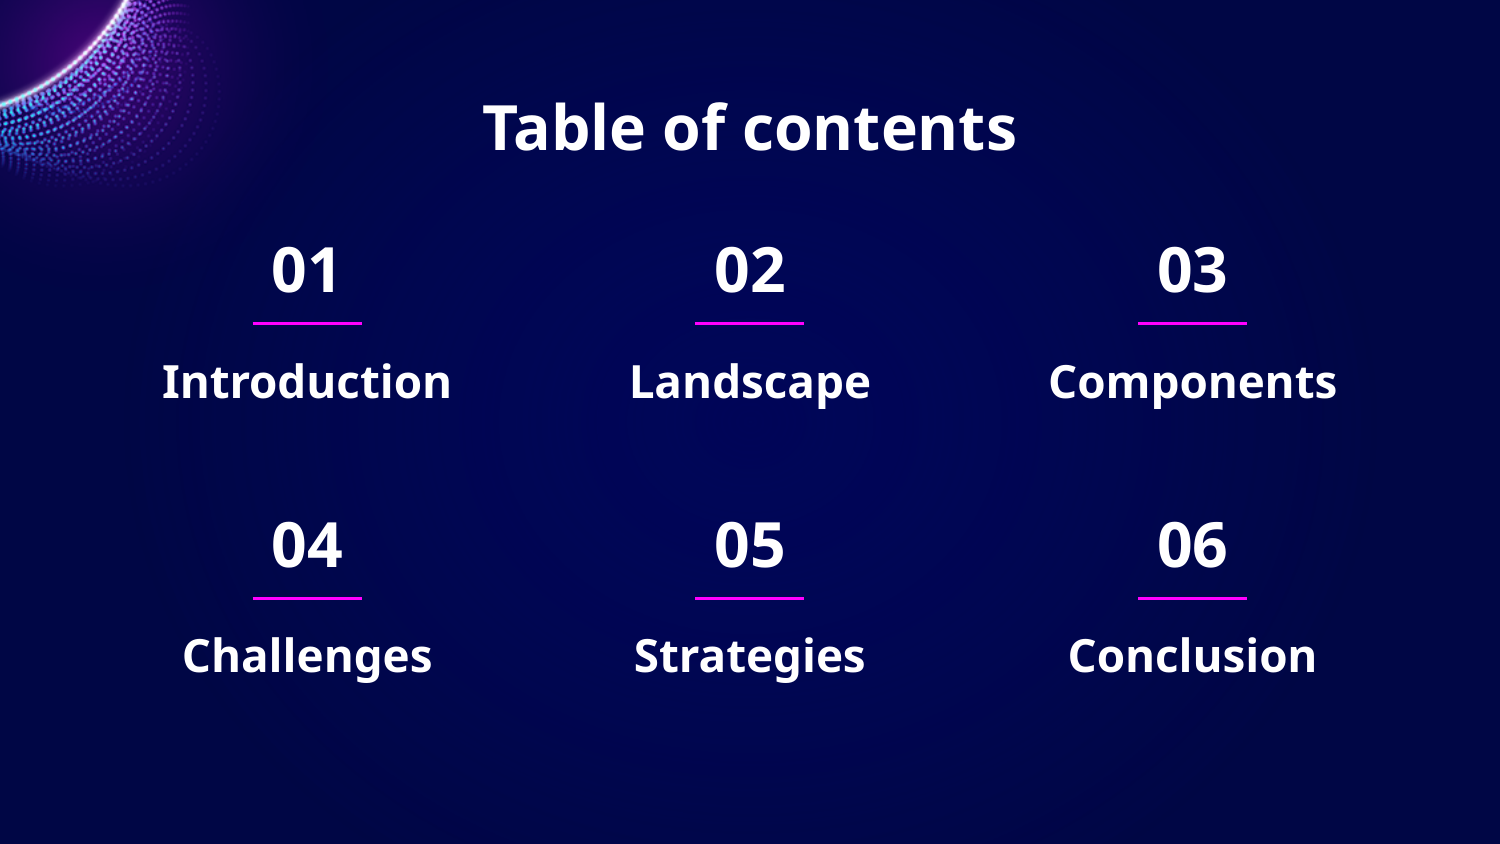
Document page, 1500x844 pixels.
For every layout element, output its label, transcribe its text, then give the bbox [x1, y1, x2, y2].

subtitle Challenges [118, 617, 497, 698]
subtitle Conclusion [1003, 617, 1382, 698]
title 05 [689, 491, 811, 595]
title 02 [689, 216, 811, 321]
title 04 [246, 491, 368, 595]
title 01 [246, 216, 368, 321]
picture [0, 0, 1500, 844]
subtitle Strategies [560, 617, 940, 698]
subtitle Landscape [560, 343, 940, 423]
subtitle Introduction [118, 343, 497, 423]
title Table of contents [118, 72, 1382, 167]
title 03 [1132, 216, 1254, 321]
subtitle Components [1003, 343, 1382, 423]
title 06 [1132, 491, 1254, 595]
